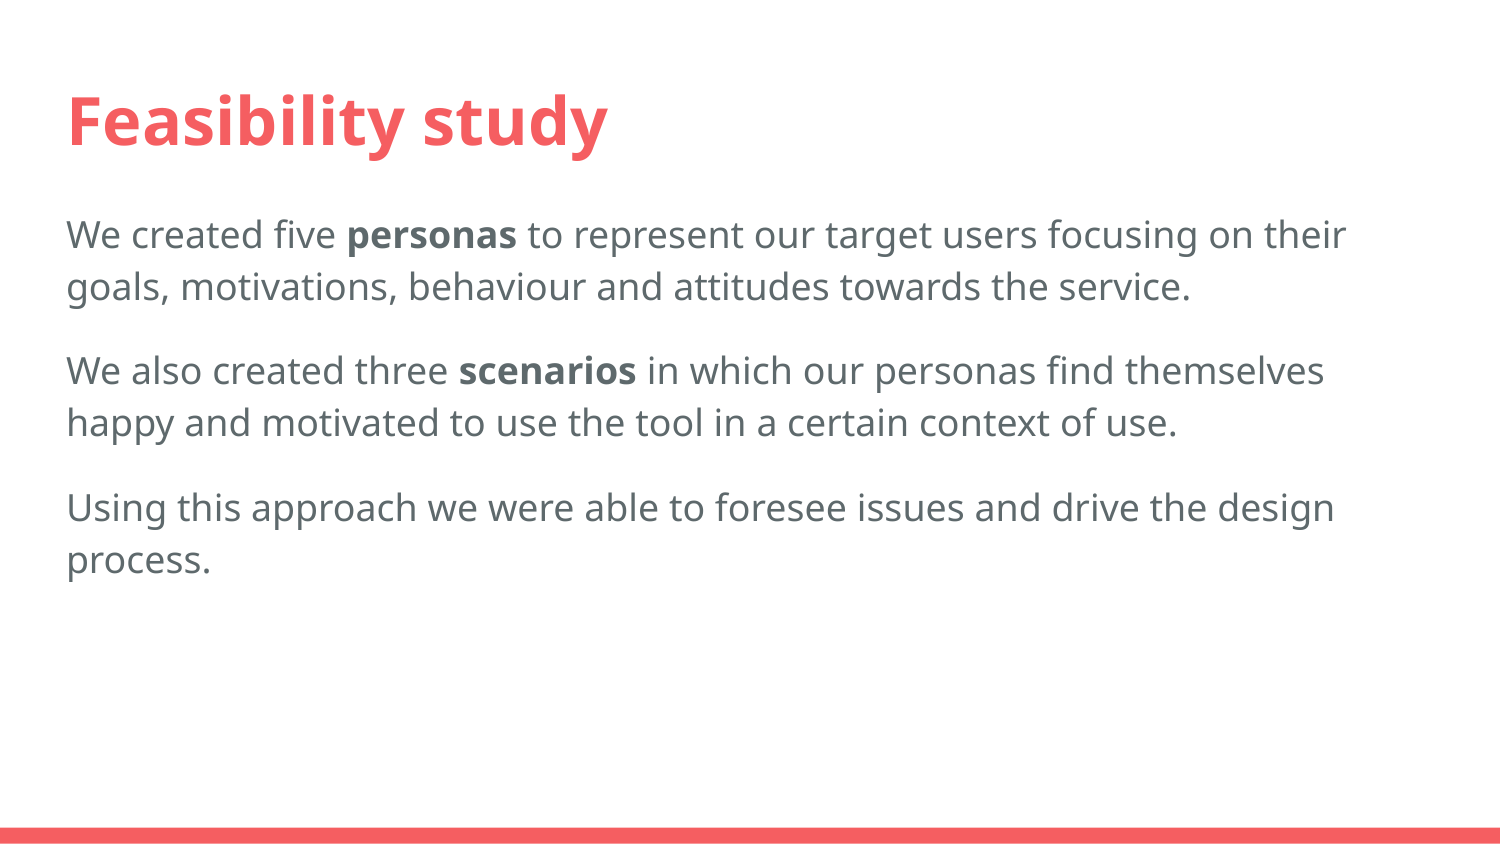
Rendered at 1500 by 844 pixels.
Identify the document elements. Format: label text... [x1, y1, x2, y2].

title Feasibility study [51, 64, 1449, 167]
list We created five personas to represent our target users focusing on their goals, motivations, behaviour and attitudes towards the service. We also created three scenarios in which our personas find themselves happy and motivated to use the tool in a certain context of use. Using this approach we were able to foresee issues and drive the design process. [51, 189, 1449, 750]
